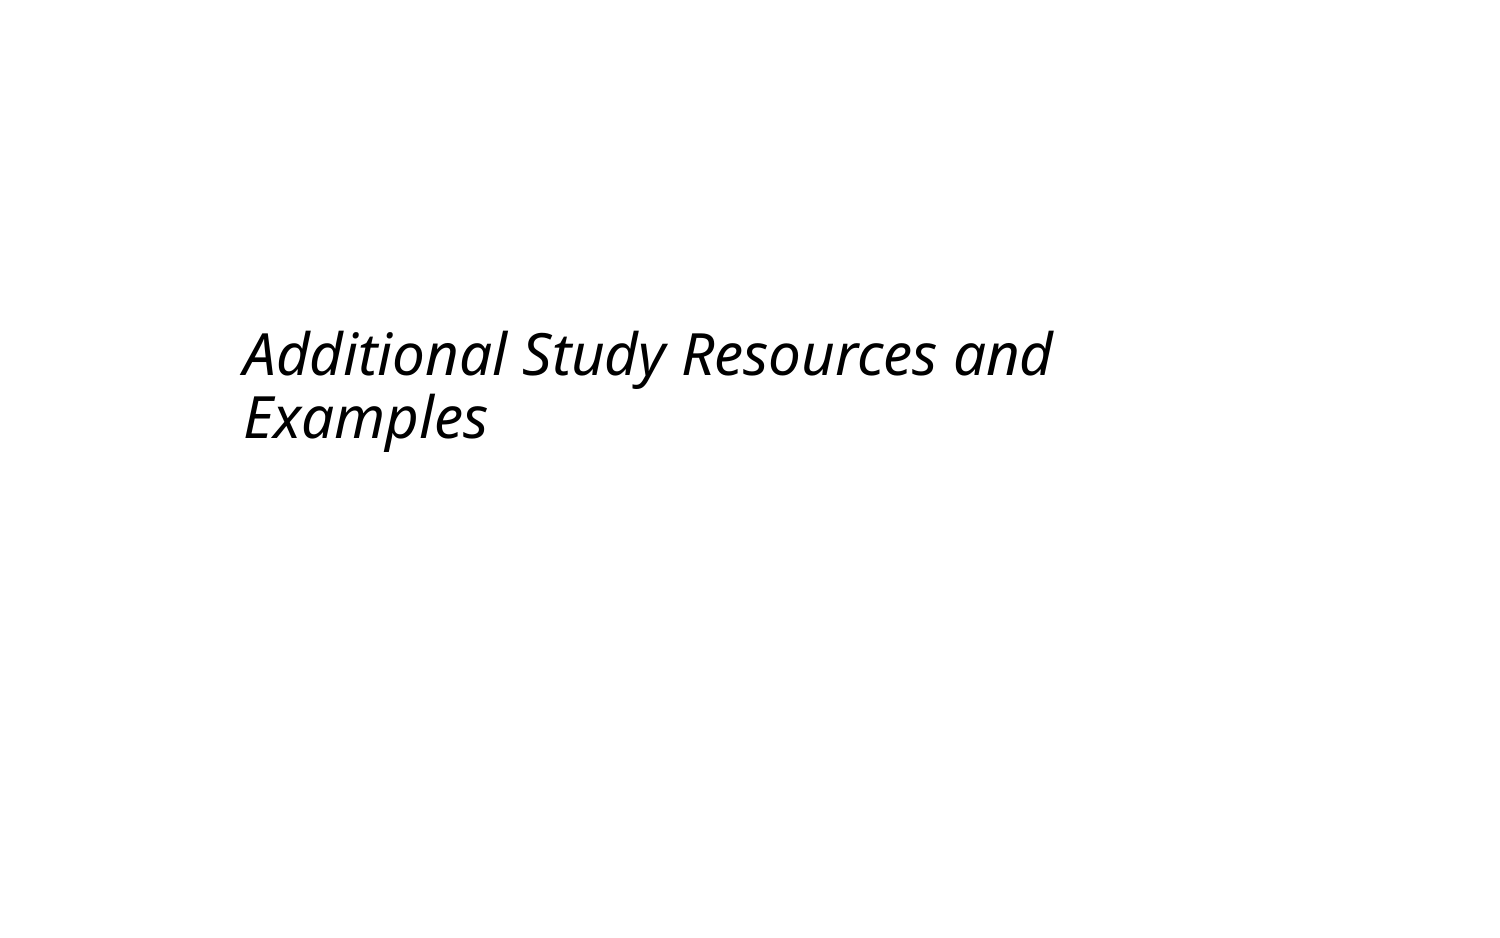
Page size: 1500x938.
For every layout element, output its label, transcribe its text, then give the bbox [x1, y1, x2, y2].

text_box Additional Study Resources and Examples [228, 301, 1291, 459]
